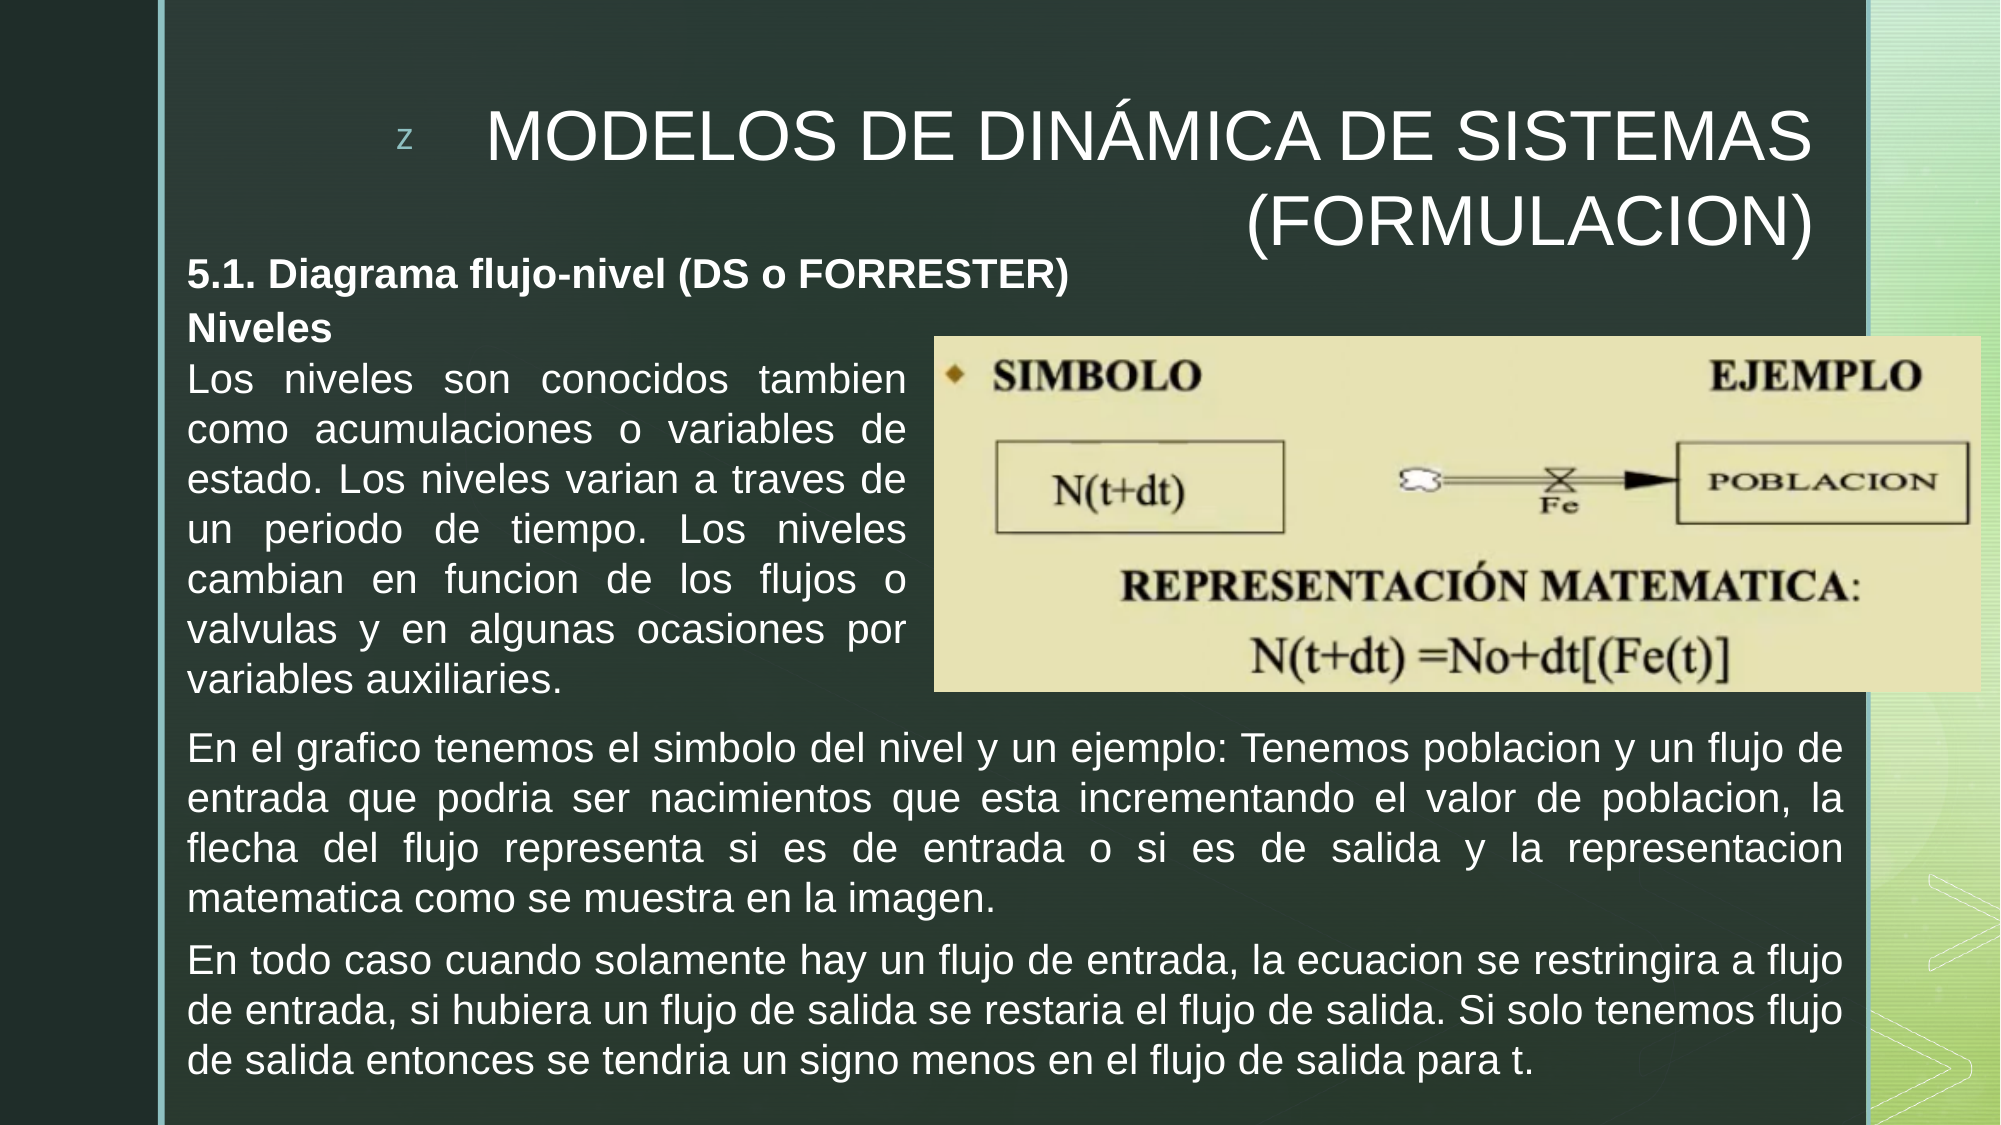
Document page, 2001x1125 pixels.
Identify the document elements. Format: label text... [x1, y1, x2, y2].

text_box En el grafico tenemos el simbolo del nivel y un ejemplo: Tenemos poblacion y un flujo de entrada que podria ser nacimientos que esta incrementando el valor de poblacion, la flecha del flujo representa si es de entrada o si es de salida y la representacion matematica como se muestra en la imagen. En todo caso cuando solamente hay un flujo de entrada, la ecuacion se restringira a flujo de entrada, si hubiera un flujo de salida se restaria el flujo de salida. Si solo tenemos flujo de salida entonces se tendria un signo menos en el flujo de salida para t. [172, 712, 1860, 1091]
text_box 5.1. Diagrama flujo-nivel (DS o FORRESTER) Niveles [172, 236, 1771, 359]
text_box Los niveles son conocidos tambien como acumulaciones o variables de estado. Los niveles varian a traves de un periodo de tiempo. Los niveles cambian en funcion de los flujos o valvulas y en algunas ocasiones por variables auxiliaries. [172, 344, 923, 710]
picture [934, 0, 2001, 1125]
text_box MODELOS DE DINÁMICA DE SISTEMAS (FORMULACION) [378, 82, 1830, 267]
